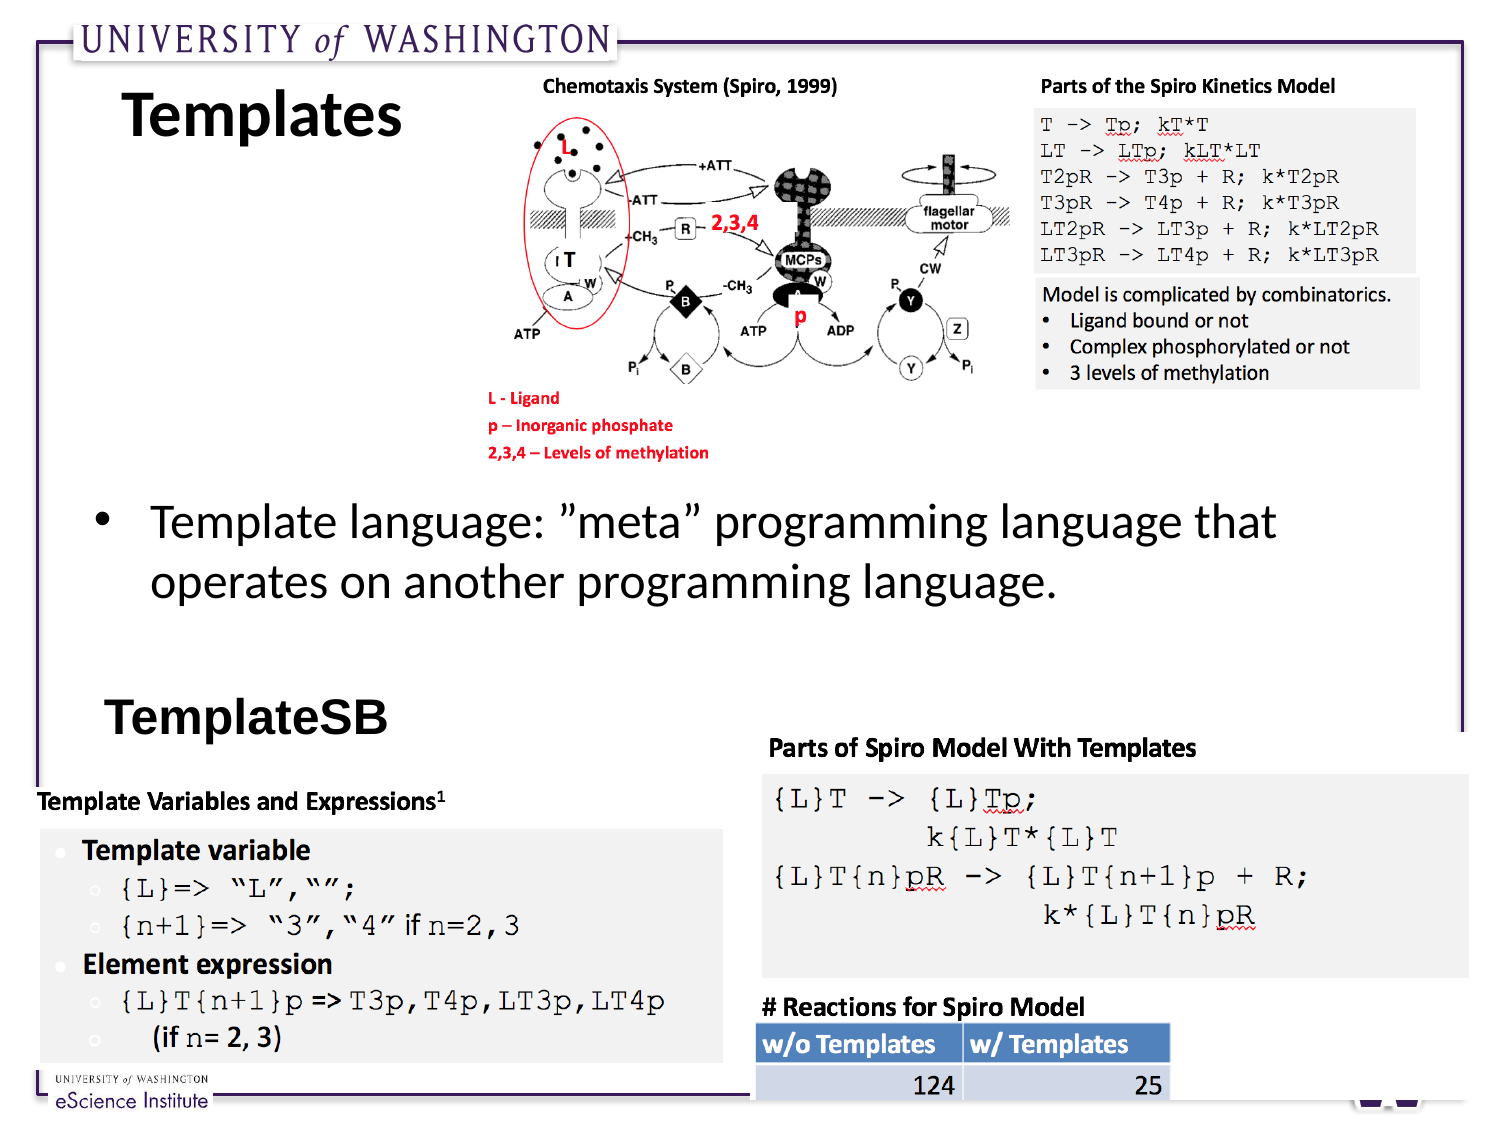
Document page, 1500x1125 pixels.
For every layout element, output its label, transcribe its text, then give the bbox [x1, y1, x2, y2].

title Templates [75, 62, 450, 173]
text_box TemplateSB [89, 676, 404, 752]
list Template language: ”meta” programming language that operates on another programming language. [79, 481, 1430, 631]
picture [478, 68, 1430, 468]
picture [81, 24, 609, 61]
picture [749, 732, 1470, 1107]
picture [29, 787, 729, 1113]
